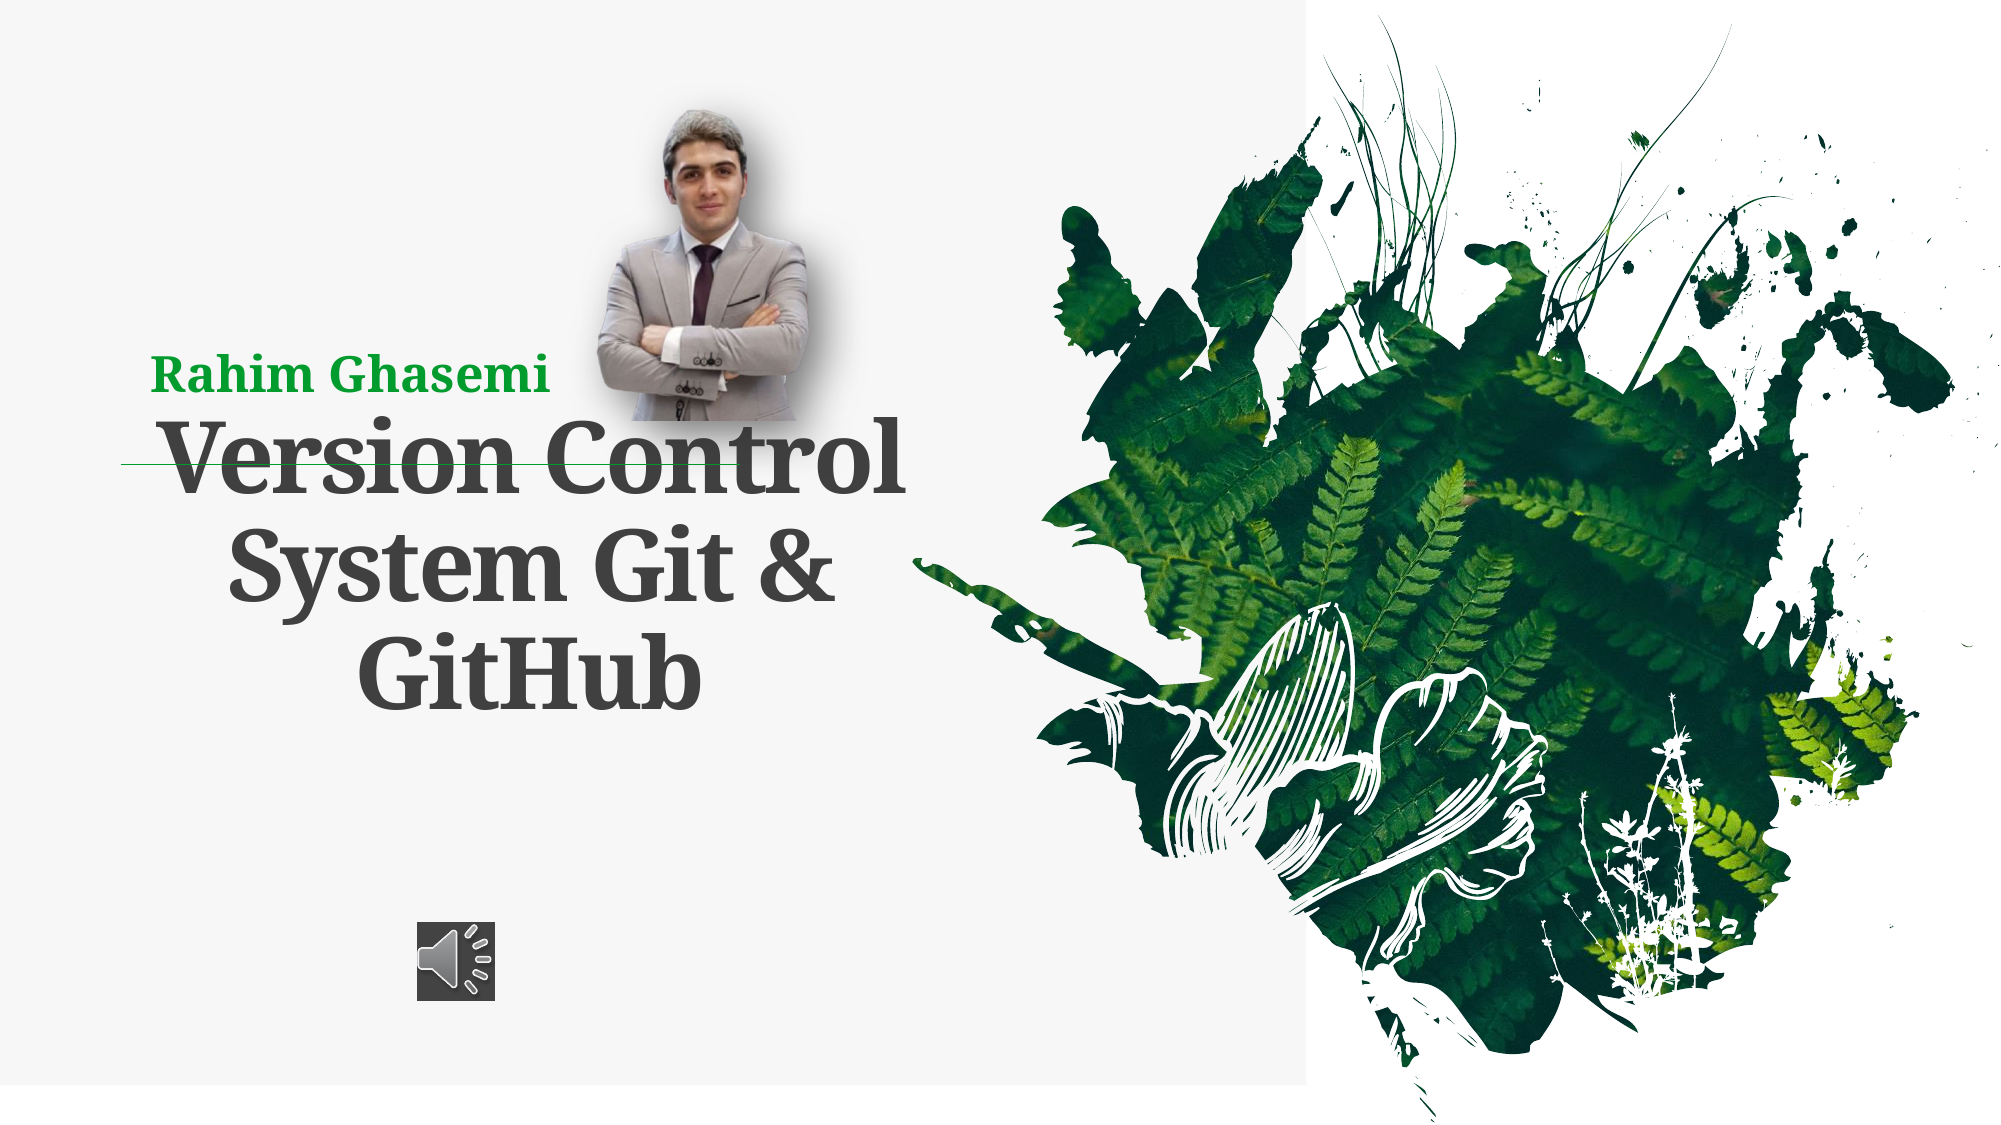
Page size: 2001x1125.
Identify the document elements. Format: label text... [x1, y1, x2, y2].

picture [474, 83, 811, 421]
title Version Control System Git & GitHub [0, 0, 1307, 1086]
picture [912, 15, 2000, 1123]
picture [416, 921, 497, 1002]
text_box Rahim Ghasemi [121, 363, 460, 431]
